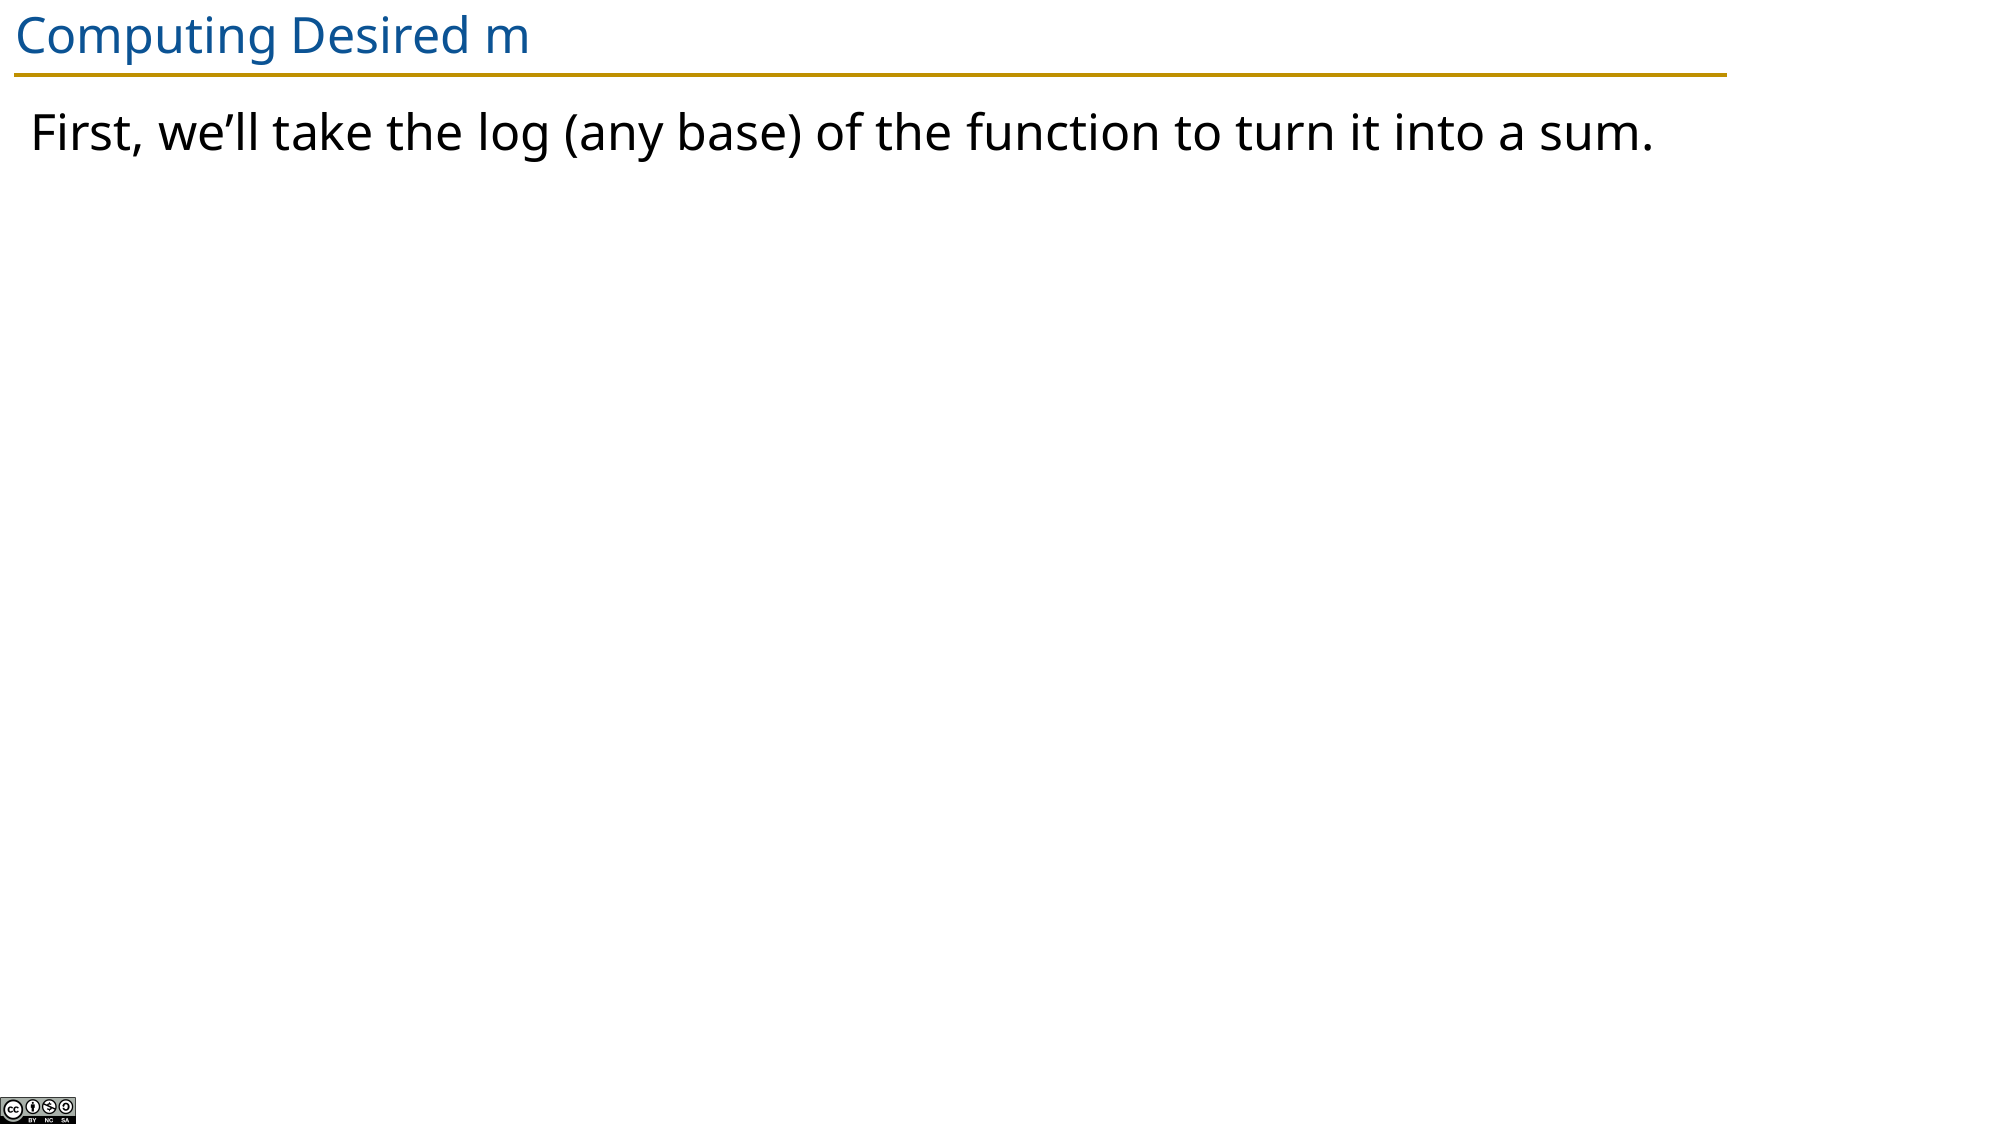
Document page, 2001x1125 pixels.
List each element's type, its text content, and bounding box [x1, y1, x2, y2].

title Computing Desired m [0, 0, 1725, 75]
picture [0, 1097, 76, 1124]
